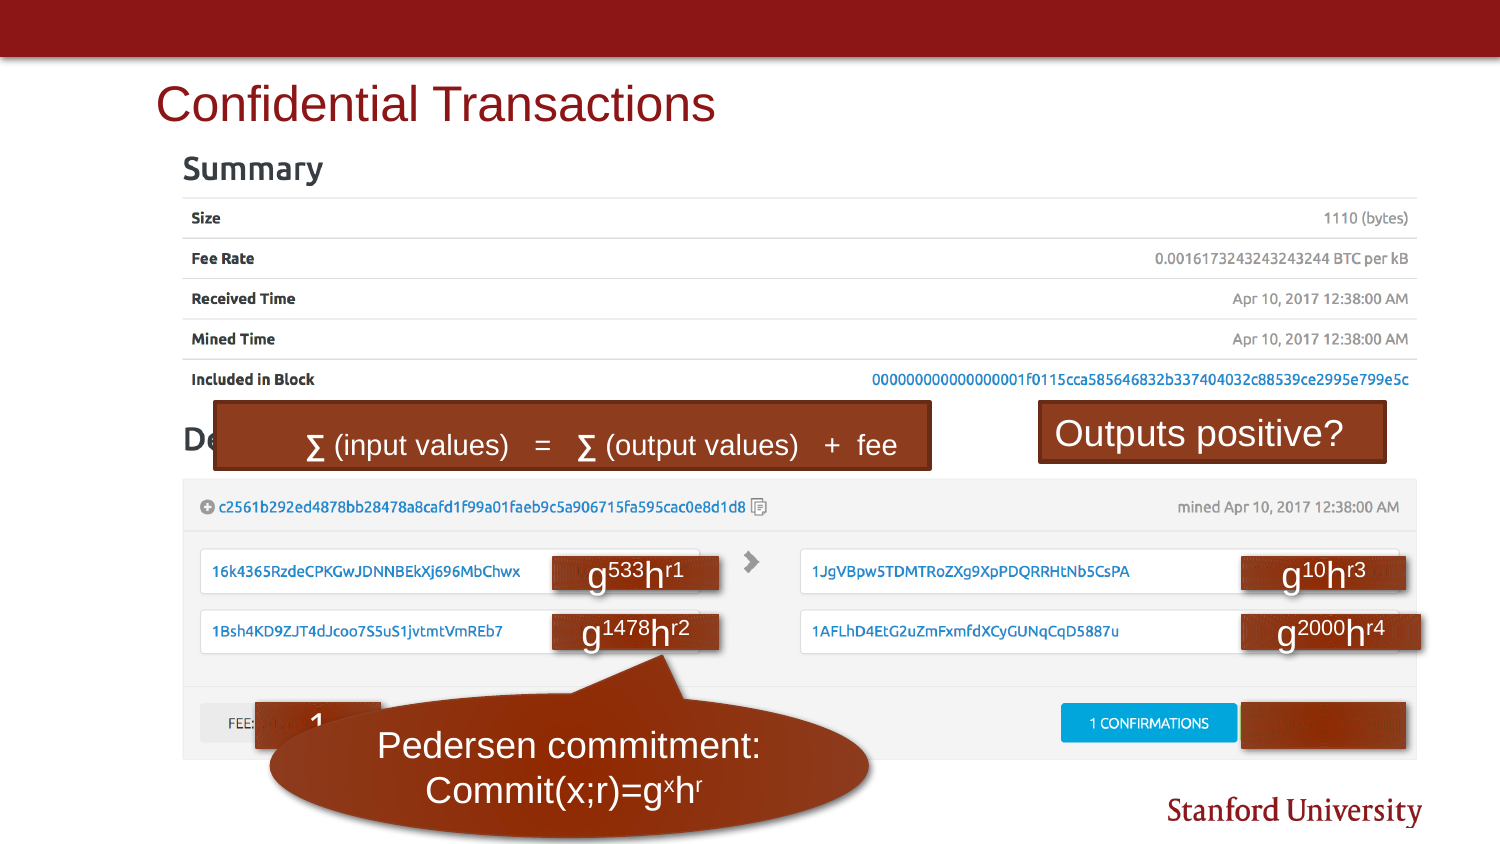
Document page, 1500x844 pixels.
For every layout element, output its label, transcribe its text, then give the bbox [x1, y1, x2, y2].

picture [125, 148, 1484, 777]
text_box Pedersen commitment: Commit(x;r)=gxhr [279, 784, 860, 839]
title Confidential Transactions [155, 58, 1420, 140]
